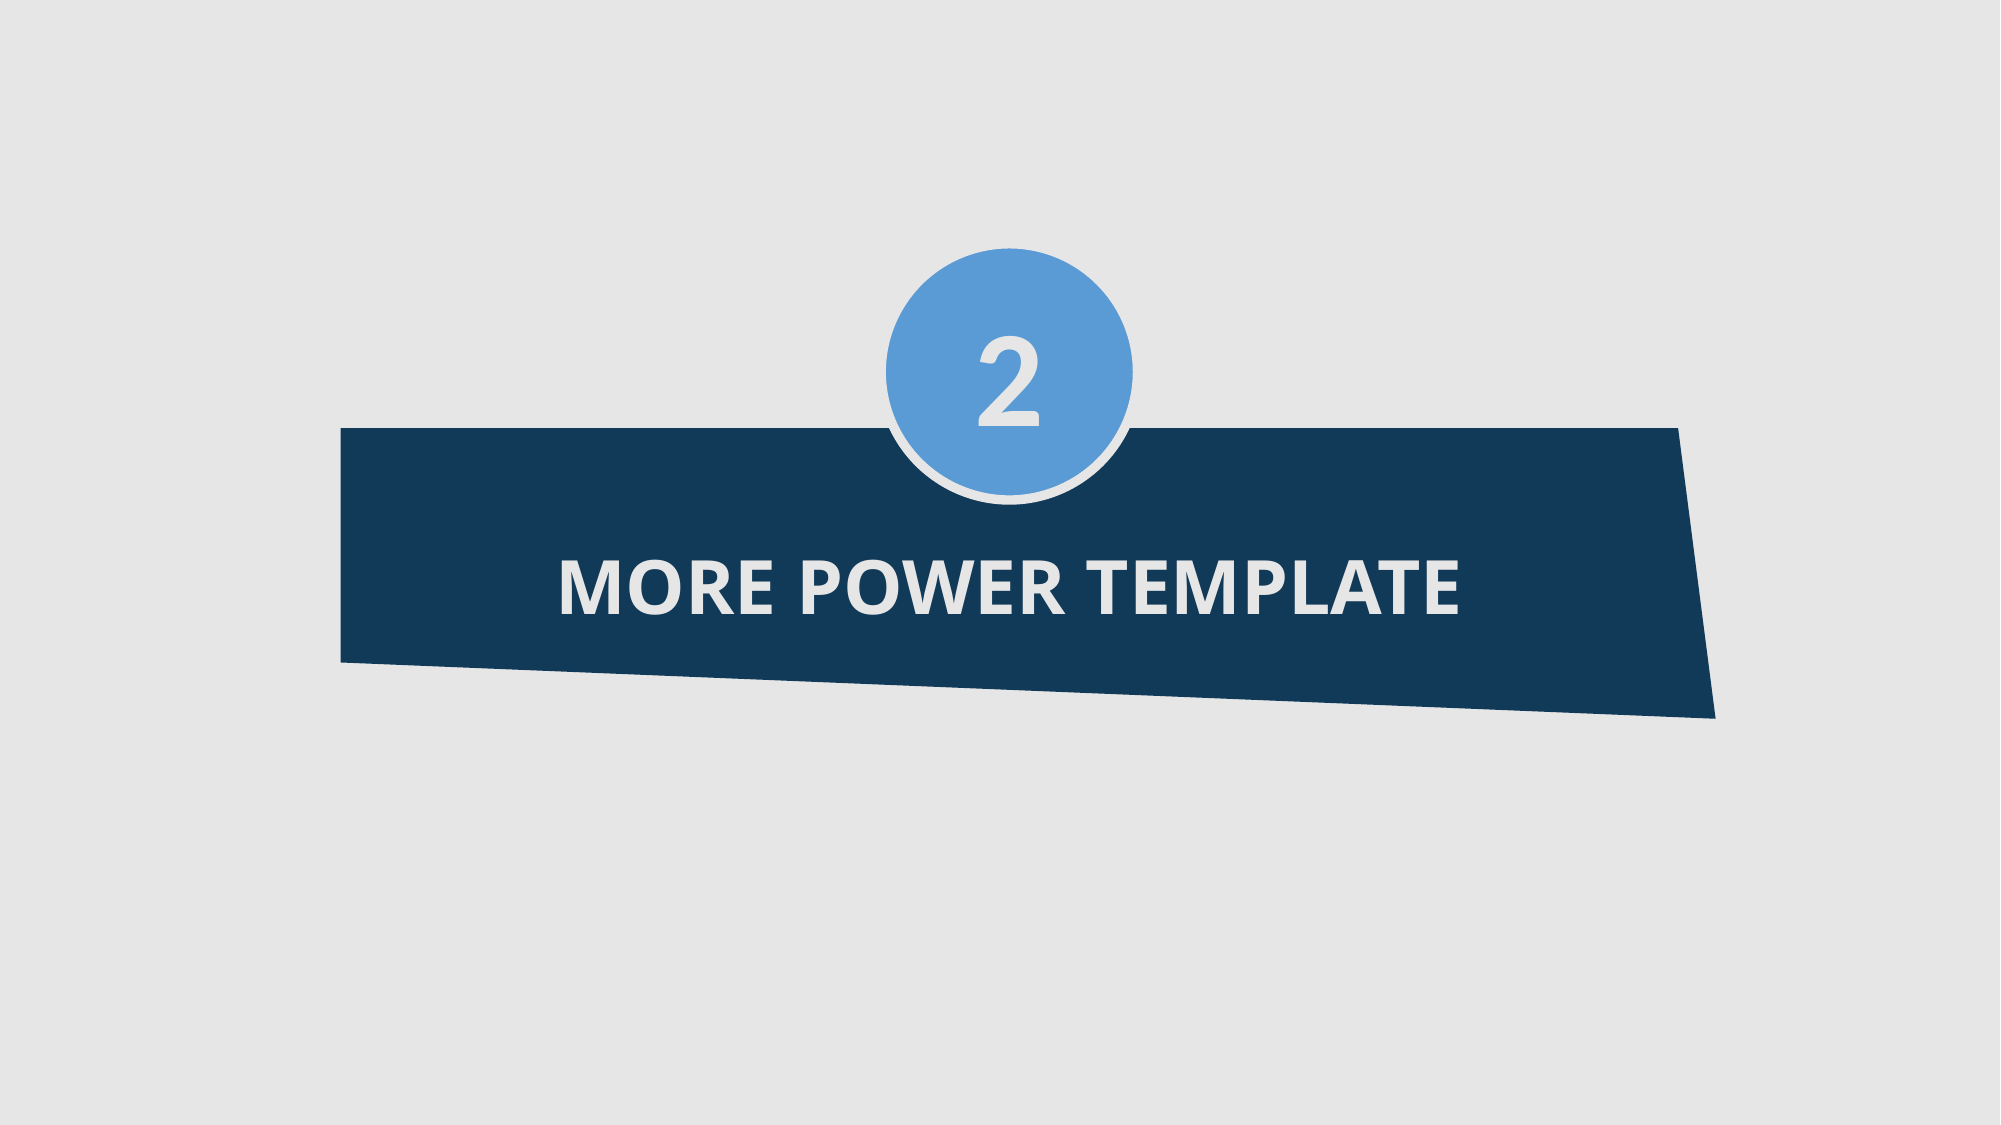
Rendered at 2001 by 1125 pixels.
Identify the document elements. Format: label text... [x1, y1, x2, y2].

text_box MORE POWER TEMPLATE [542, 533, 1477, 636]
text_box [339, 427, 1717, 720]
text_box 2 [880, 242, 1139, 502]
